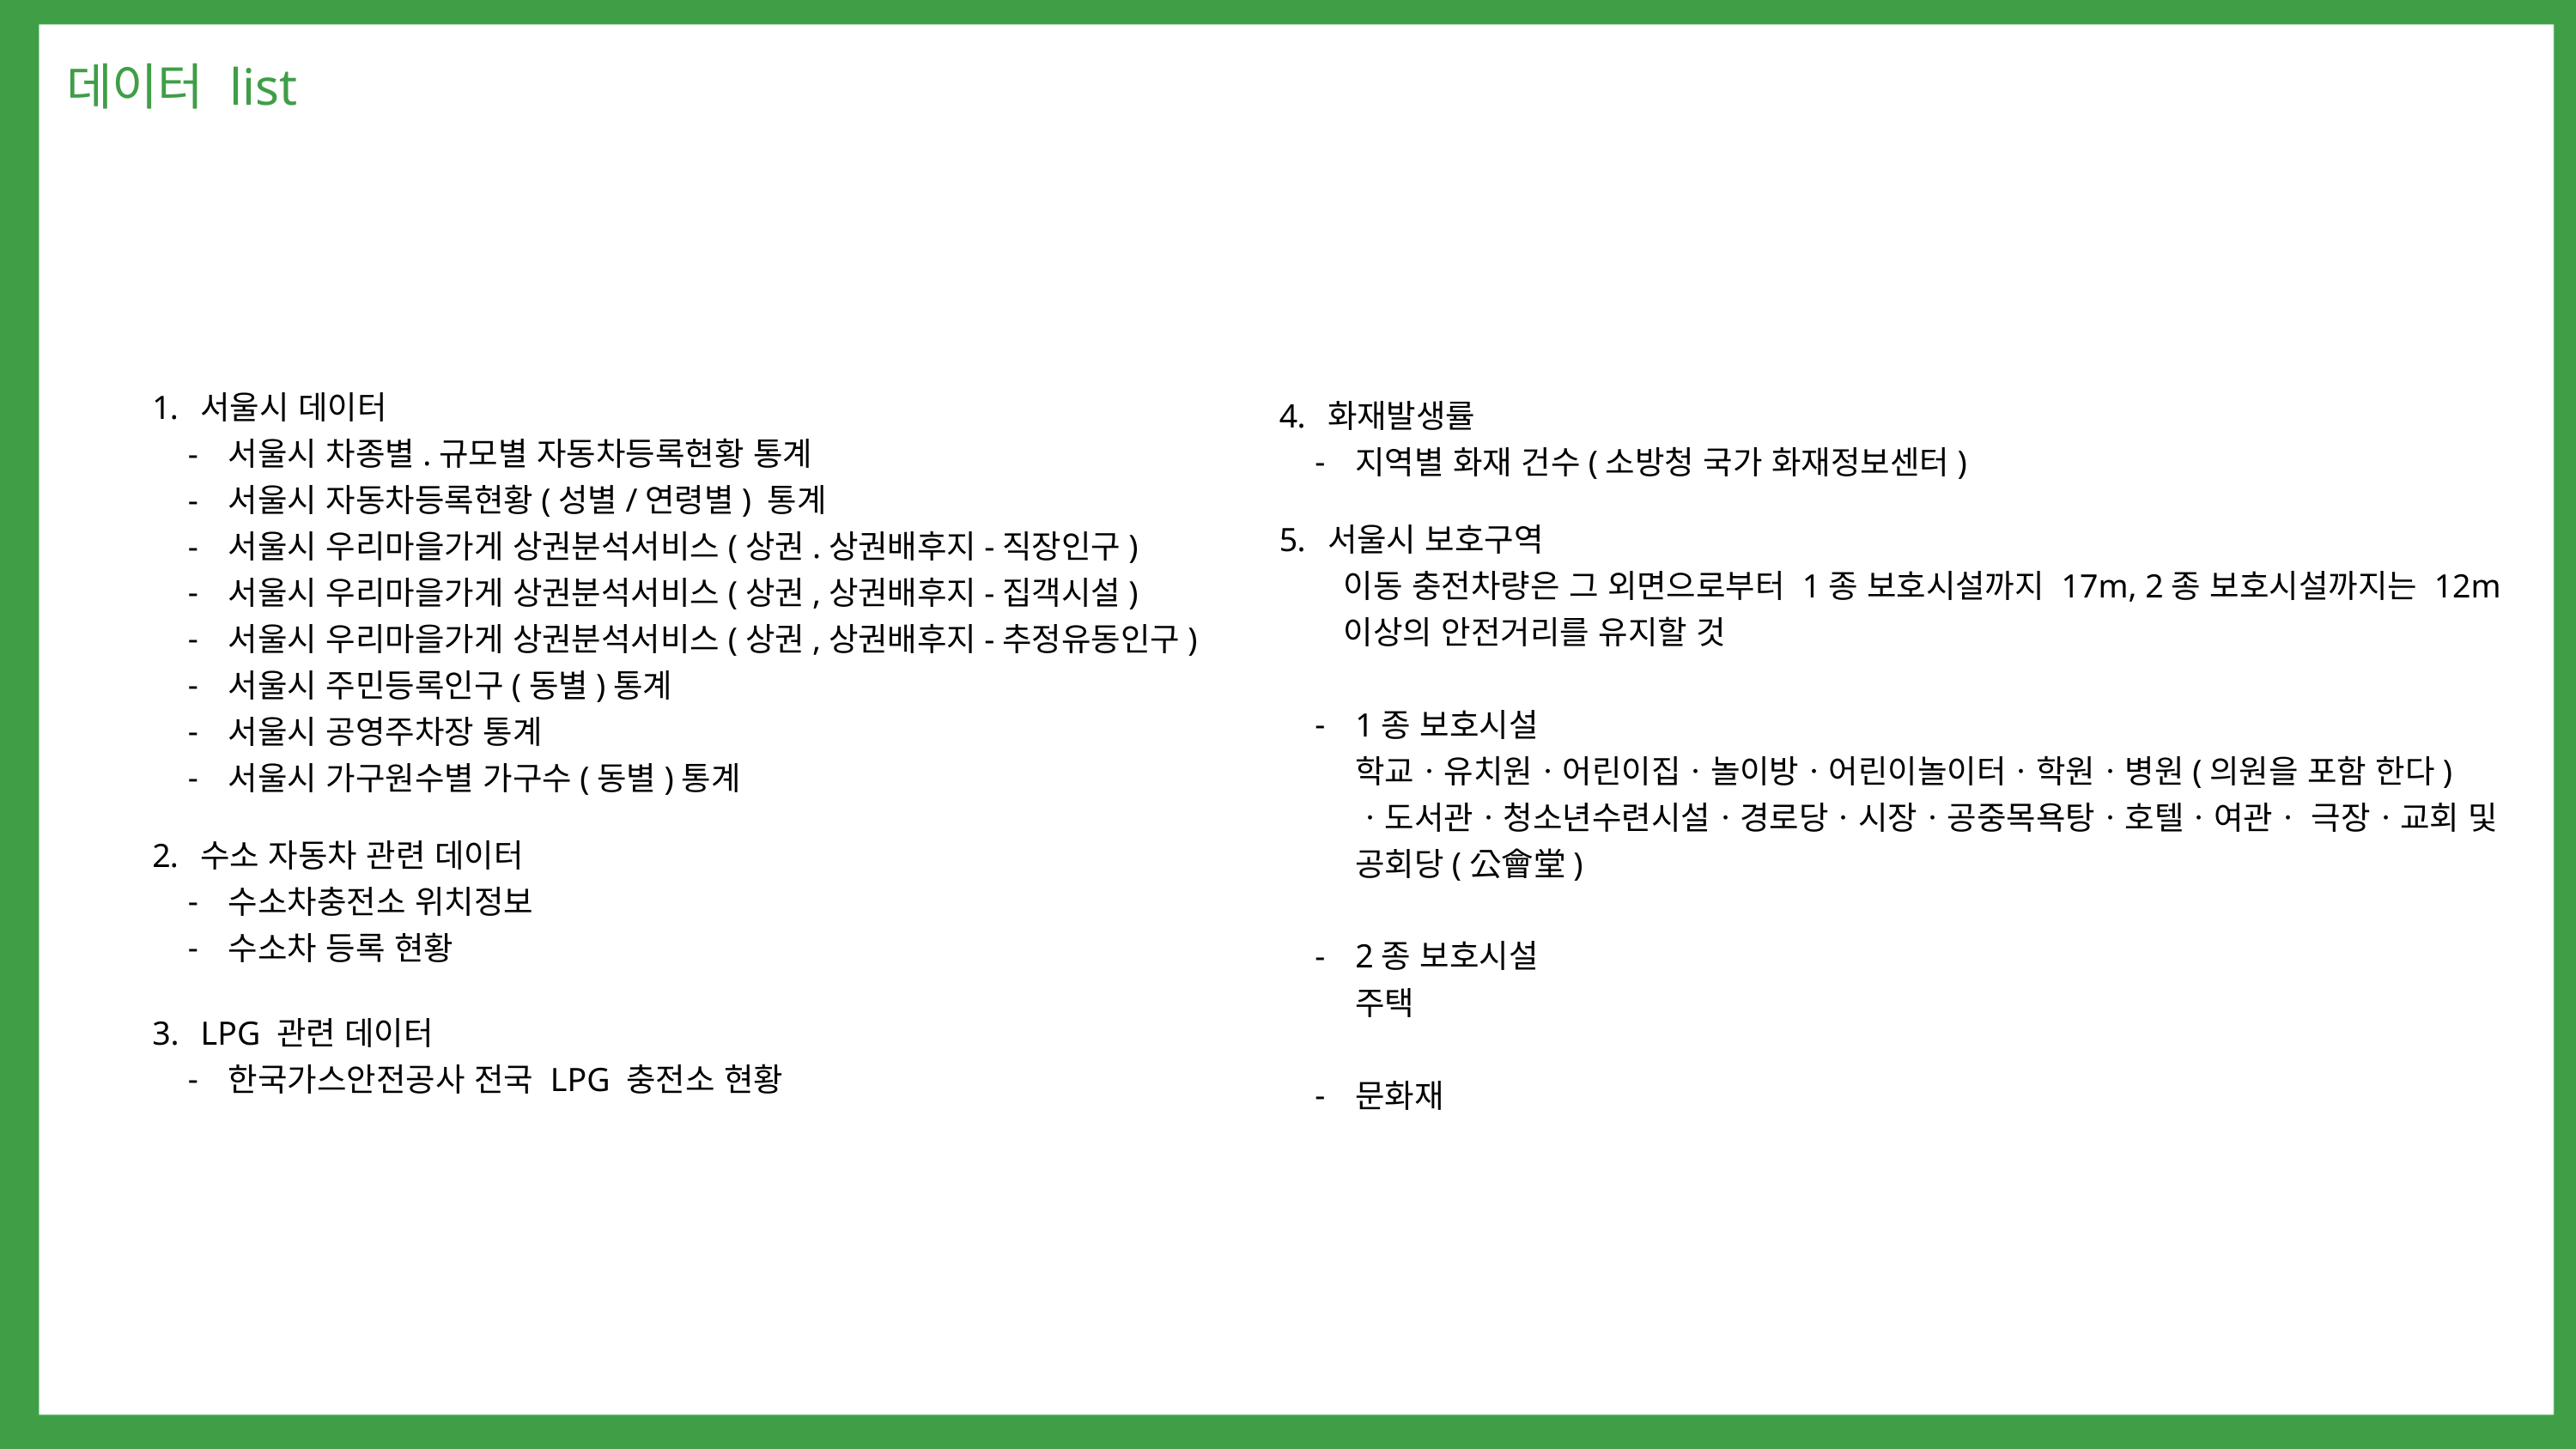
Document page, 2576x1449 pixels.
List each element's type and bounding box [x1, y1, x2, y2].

text_box [0, 0, 2576, 1449]
